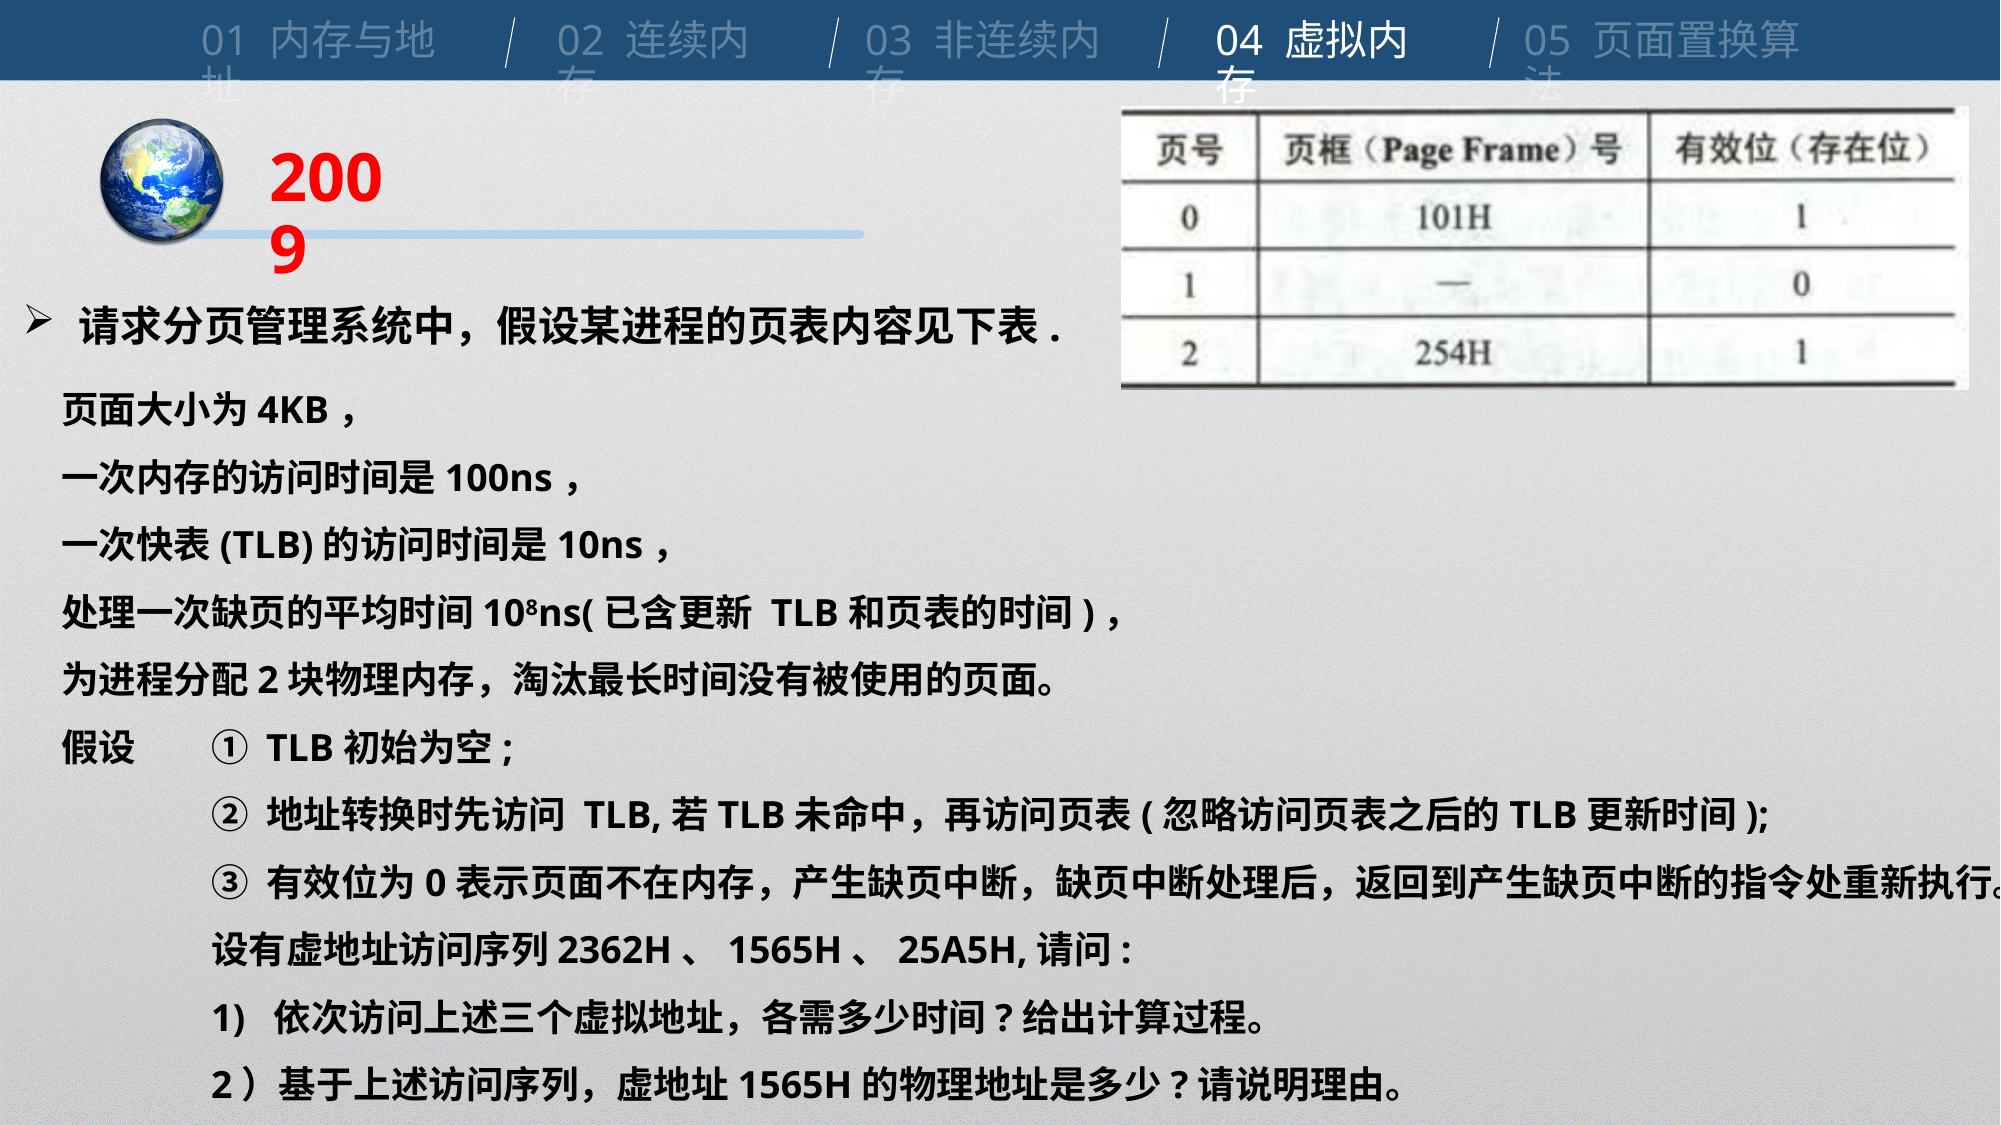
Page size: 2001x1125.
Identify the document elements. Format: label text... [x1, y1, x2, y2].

list 02 连续内存 [542, 11, 799, 73]
list 04 虚拟内存 [1200, 11, 1458, 106]
list 03 非连续内存 [850, 11, 1150, 73]
picture [0, 0, 2001, 1125]
text_box 请求分页管理系统中，假设某进程的页表内容见下表. [7, 267, 1076, 358]
list 01 内存与地址 [186, 11, 491, 267]
list 05 页面置换算法 [1508, 11, 1850, 73]
text_box 页面大小为4KB， 一次内存的访问时间是100ns， 一次快表(TLB)的访问时间是10ns， 处理一次缺页的平均时间108ns(已含更新 TLB和页表的时间)， 为进程分配2块物理内存，淘汰最长时间没有被使用的页面。 假设 ① TLB初始为空; ② 地址转换时先访问 TLB,若TLB未命中，再访问页表(忽略访问页表之后的TLB更新时间); ③ 有效位为0表示页面不在内存，产生缺页中断，缺页中断处理后，返回到产生缺页中断的指令处重新执行。 设有虚地址访问序列2362H、1565H、25A5H,请问: 1) 依次访问上述三个虚拟地址，各需多少时间?给出计算过程。 2）基于上述访问序列，虚地址1565H的物理地址是多少?请说明理由。 [46, 356, 2000, 1114]
